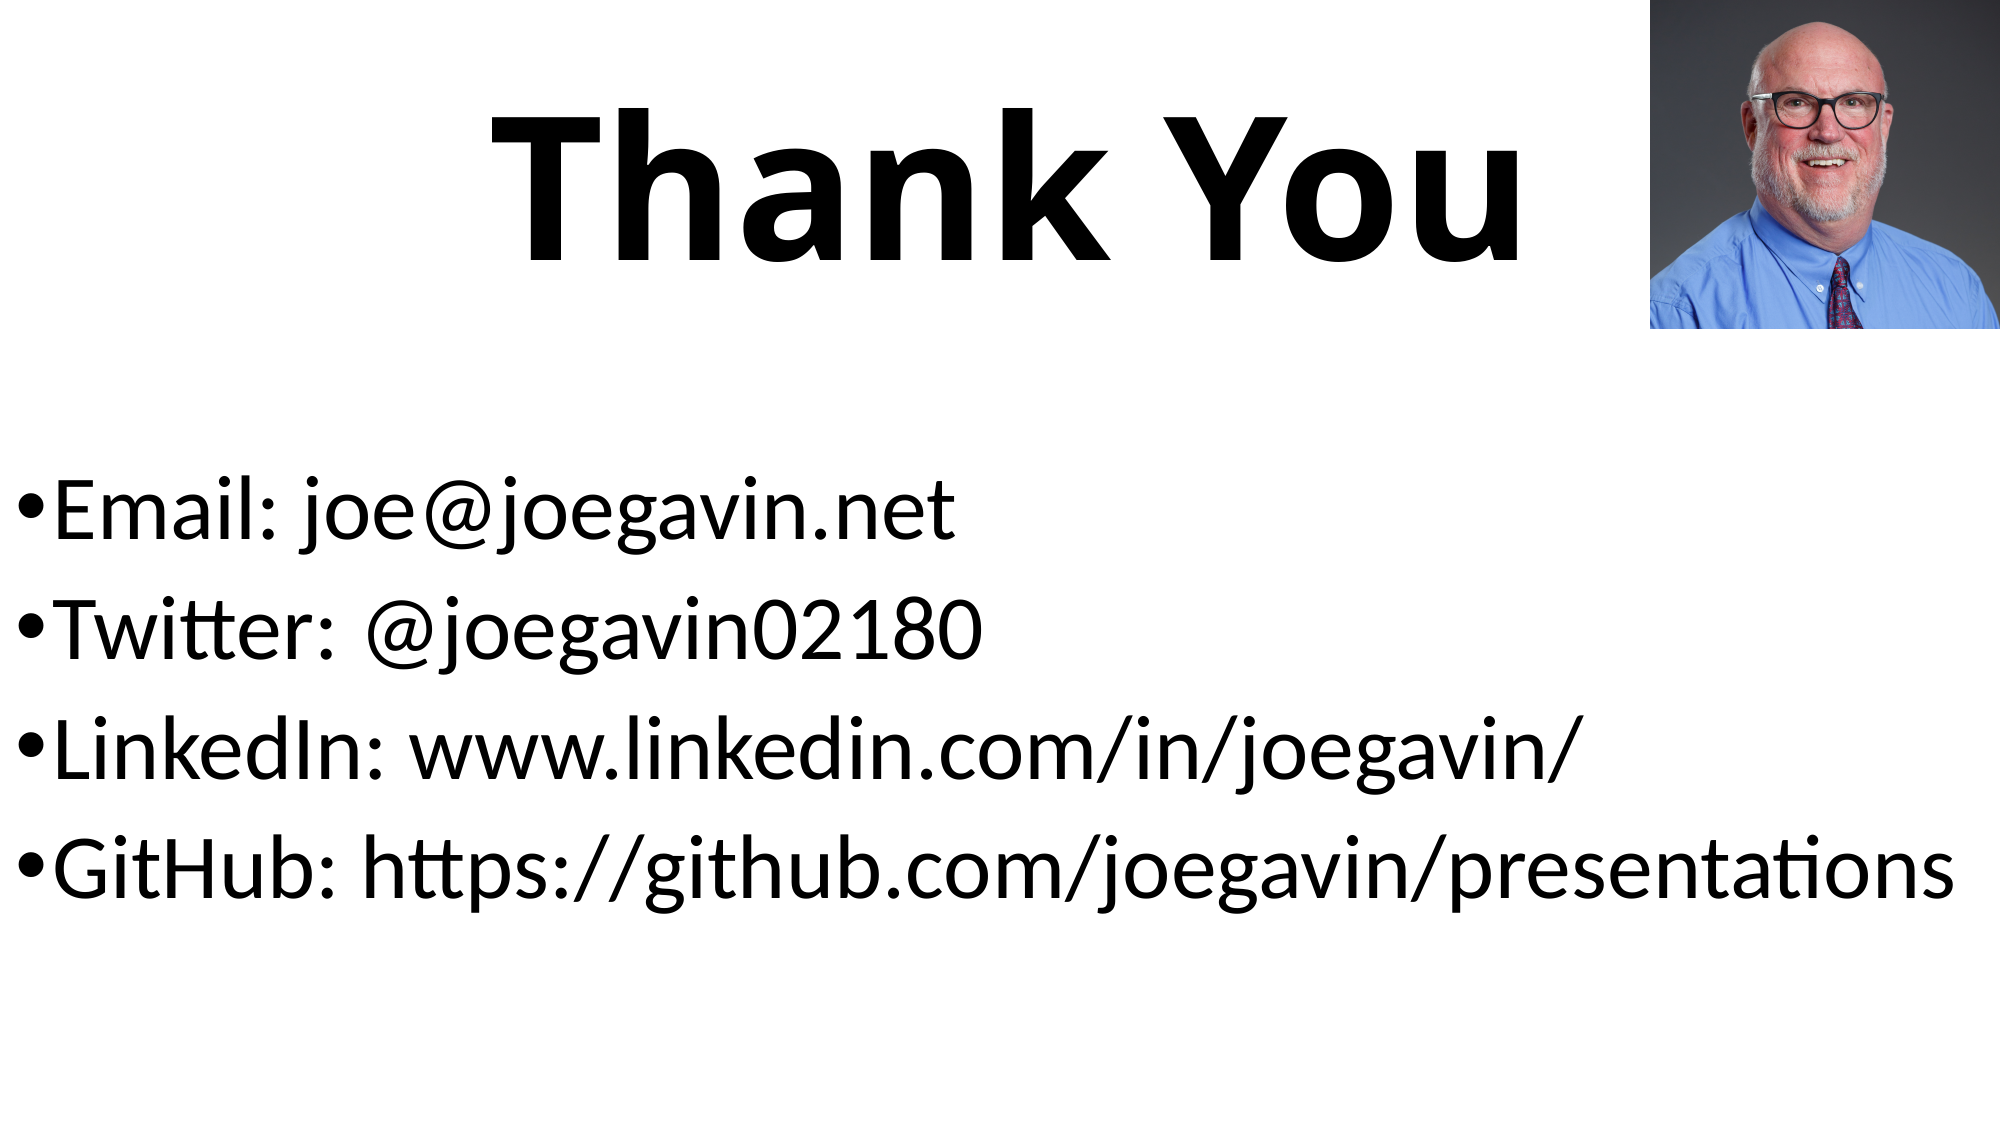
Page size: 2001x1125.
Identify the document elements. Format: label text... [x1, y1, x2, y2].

title Thank You [10, 52, 2000, 340]
list Email: joe@joegavin.net Twitter: @joegavin02180 LinkedIn: www.linkedin.com/in/joegavin/ GitHub: https://github.com/joegavin/presentations [0, 453, 2000, 1115]
picture [1650, 0, 2000, 329]
text_box [0, 524, 1985, 743]
